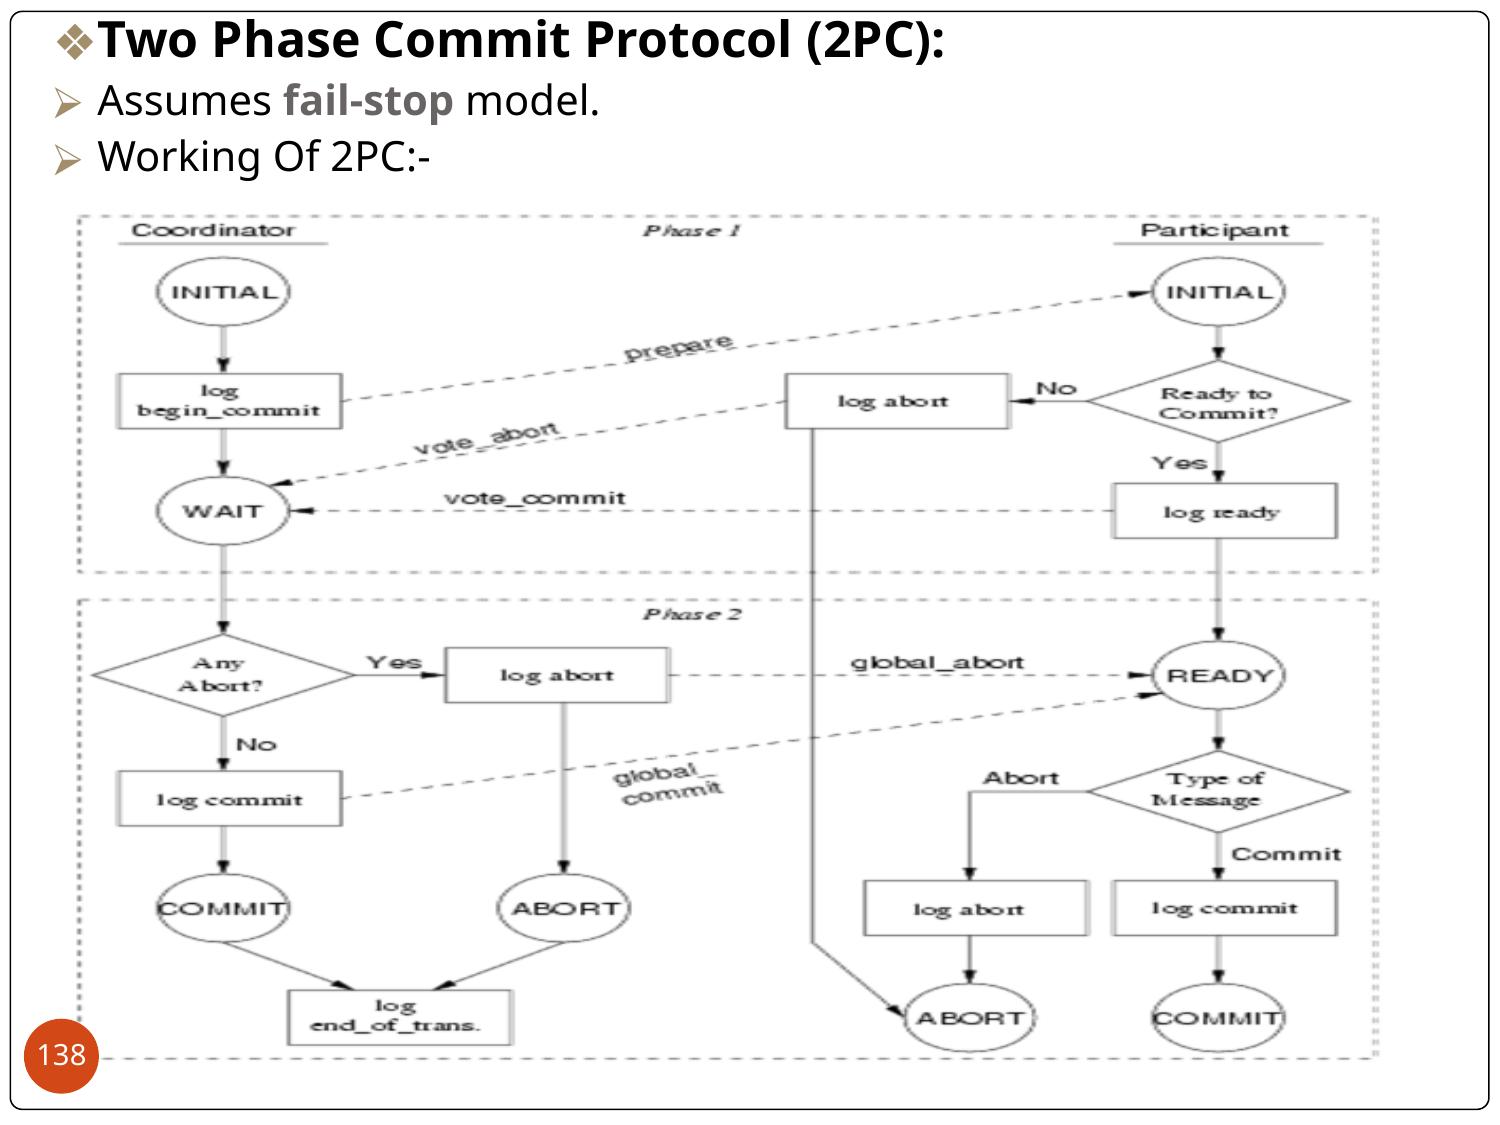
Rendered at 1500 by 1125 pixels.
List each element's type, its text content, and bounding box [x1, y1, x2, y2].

list Two Phase Commit Protocol (2PC): Assumes fail-stop model. Working Of 2PC:- [37, 0, 1425, 1088]
text_box ‹#› [23, 1018, 86, 1094]
picture [74, 212, 1388, 1076]
